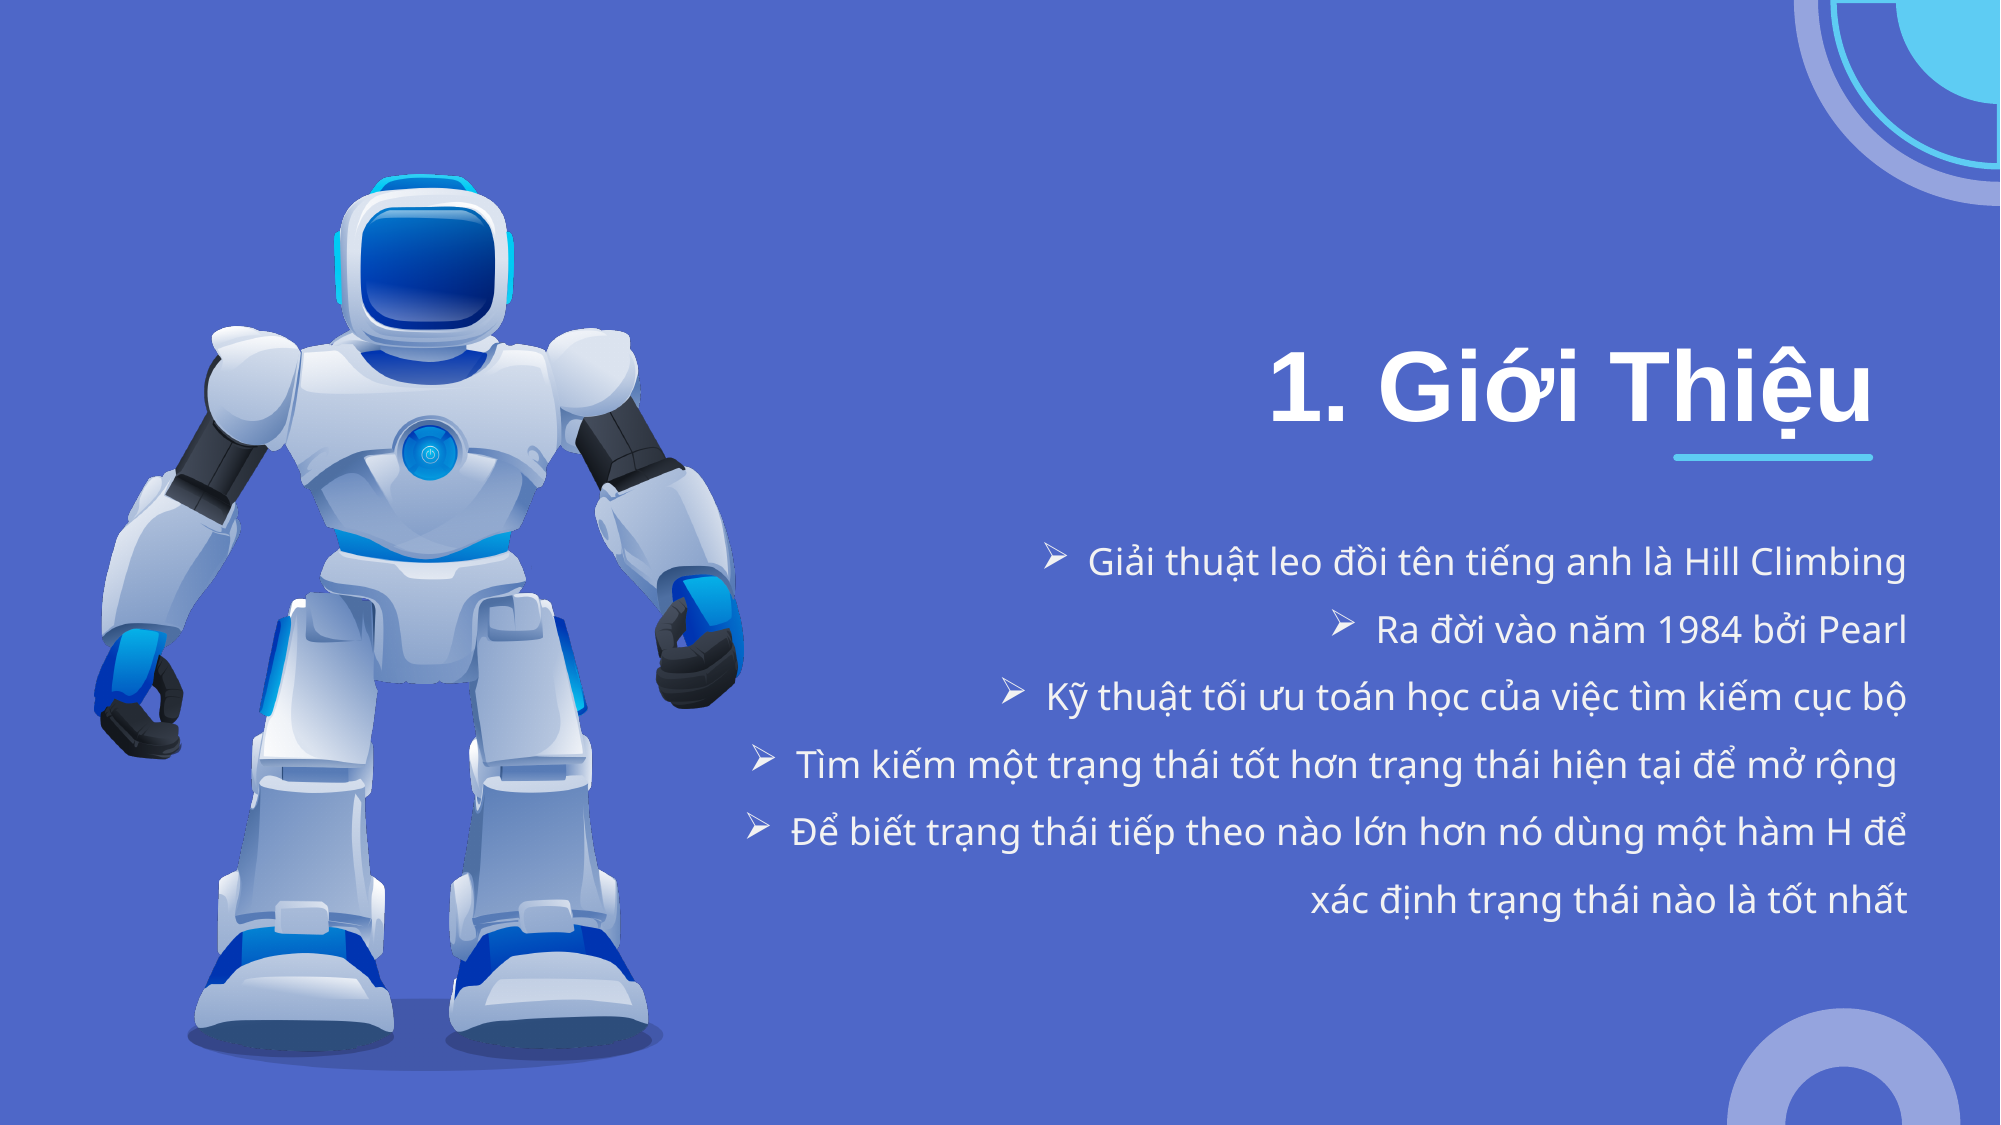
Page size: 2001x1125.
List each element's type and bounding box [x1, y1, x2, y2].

picture [94, 979, 744, 1071]
text_box [1726, 1007, 1962, 1125]
text_box [0, 0, 1917, 979]
text_box [1793, 0, 2000, 206]
